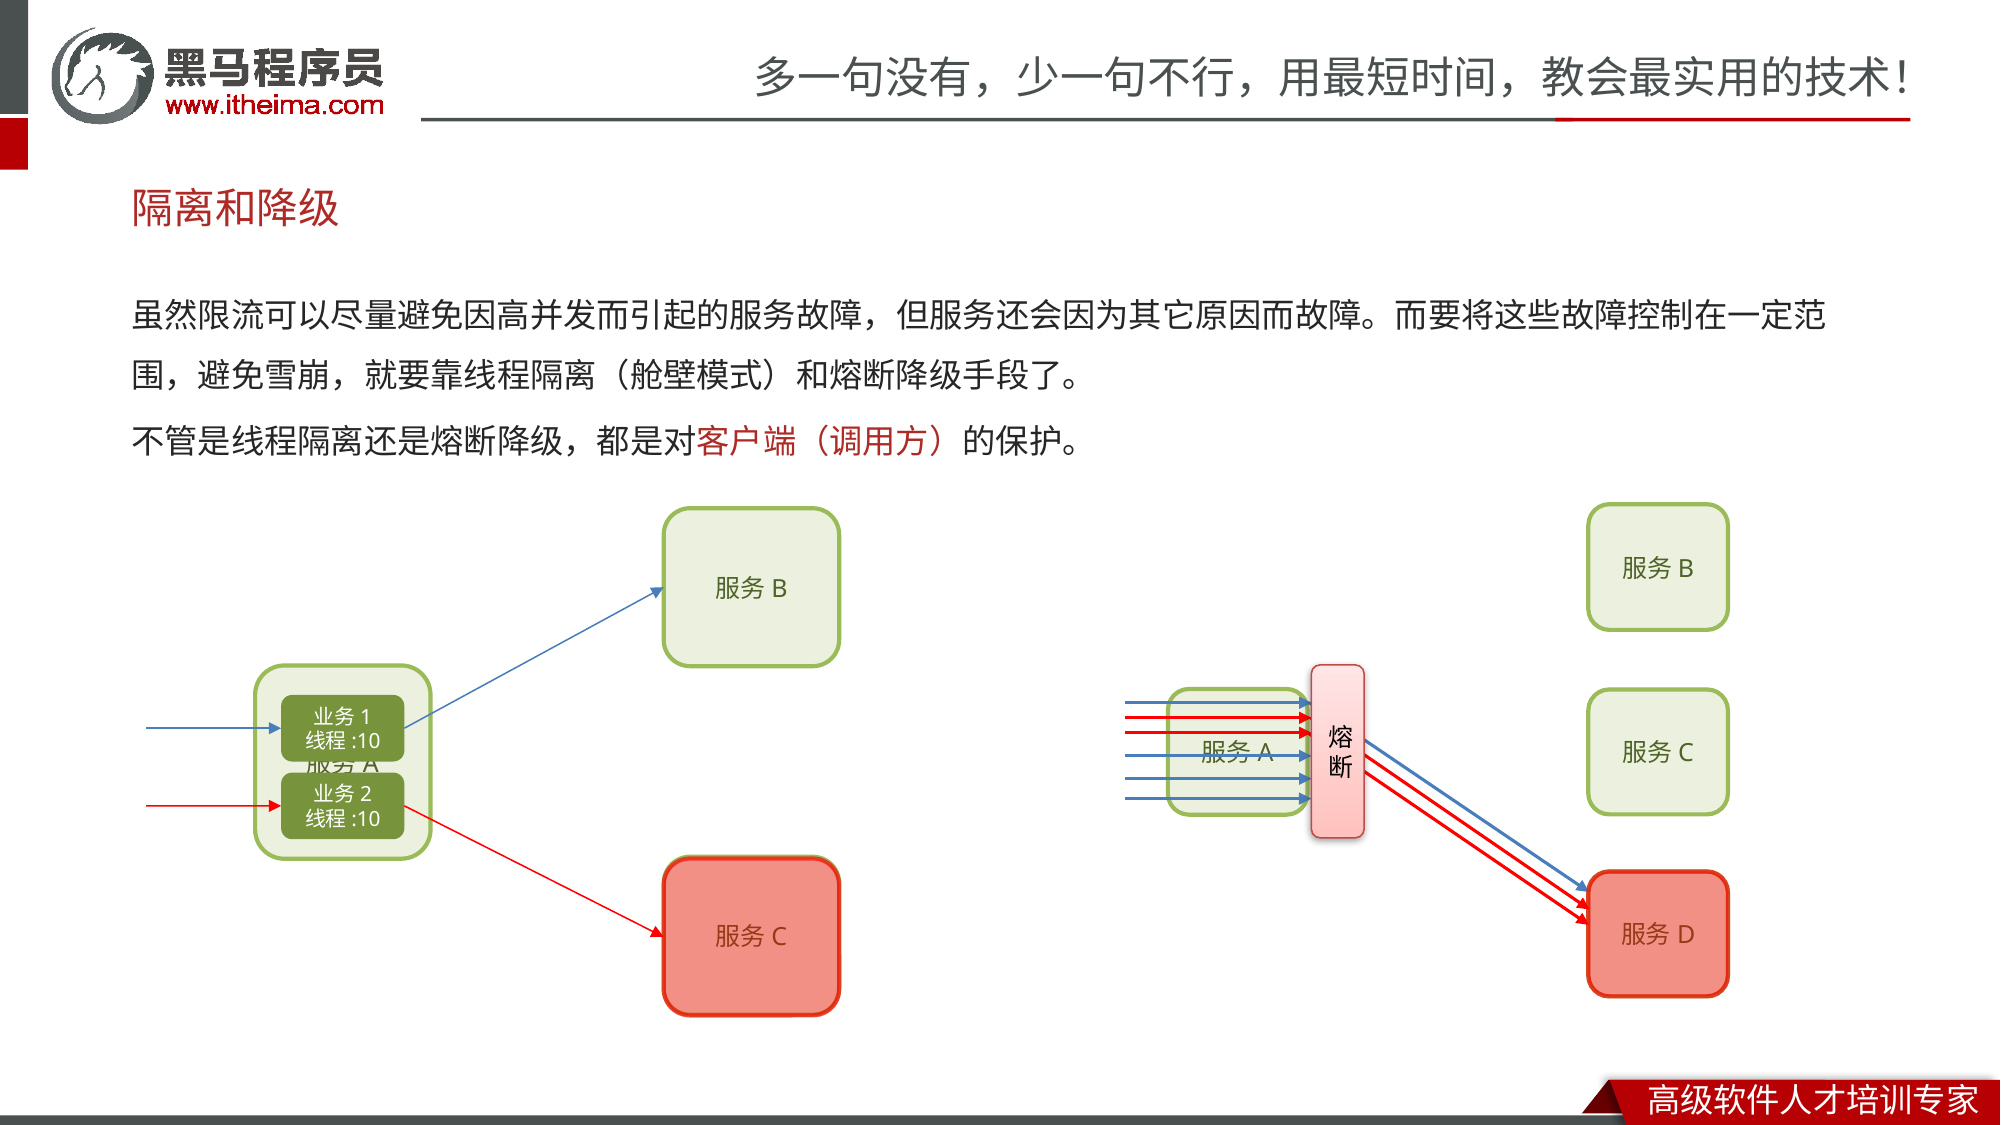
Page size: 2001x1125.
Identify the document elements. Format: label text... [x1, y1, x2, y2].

text_box 服务A [1167, 686, 1305, 701]
text_box 服务A [1165, 765, 1302, 777]
list 虽然限流可以尽量避免因高并发而引起的服务故障，但服务还会因为其它原因而故障。而要将这些故障控制在一定范围，避免雪崩，就要靠线程隔离（舱壁模式）和熔断降级手段了。 不管是线程隔离还是熔断降级，都是对客户端（调用方）的保护。 [116, 266, 1872, 413]
text_box 服务B [661, 506, 842, 669]
text_box 服务A [1165, 788, 1302, 797]
text_box 服务B [1586, 502, 1731, 632]
text_box 服务A [253, 663, 399, 727]
text_box 服务A [1165, 742, 1302, 754]
text_box [1586, 869, 1731, 999]
text_box 服务C [1587, 687, 1731, 817]
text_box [404, 586, 664, 729]
title 隔离和降级 [116, 164, 1872, 250]
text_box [1307, 732, 1590, 926]
text_box 业务2 线程:10 [279, 770, 407, 842]
text_box 服务A [1165, 710, 1303, 716]
text_box 服务A [253, 736, 433, 804]
text_box 业务1 线程:10 [279, 692, 407, 764]
text_box 熔断 [1310, 664, 1365, 701]
text_box 服务A [1165, 725, 1303, 731]
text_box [404, 805, 664, 938]
text_box 服务A [1170, 808, 1302, 817]
text_box [661, 856, 842, 1018]
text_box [1310, 717, 1590, 732]
text_box 服务A [253, 813, 399, 861]
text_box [1309, 702, 1590, 717]
picture [50, 26, 384, 125]
